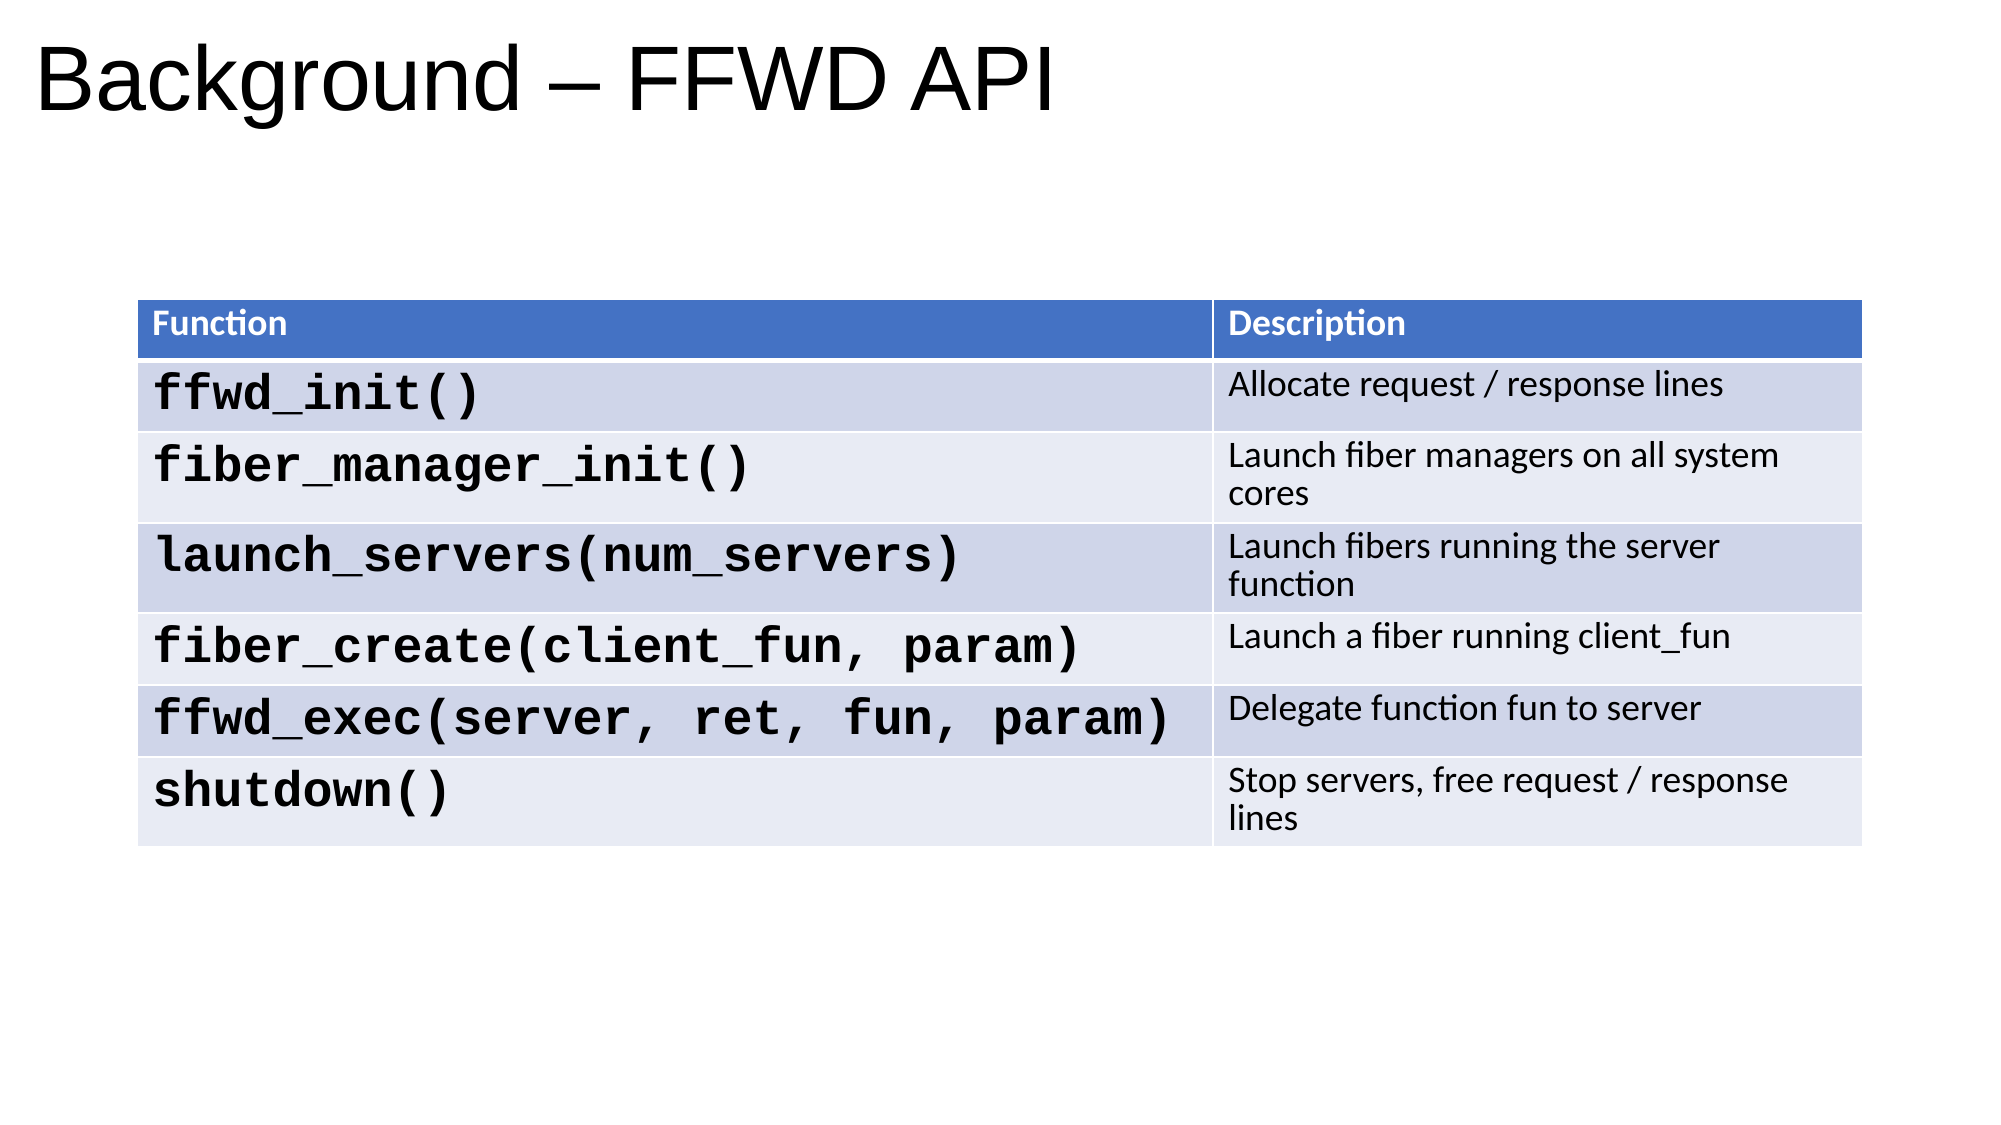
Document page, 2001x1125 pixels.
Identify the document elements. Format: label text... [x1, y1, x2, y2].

table_cell shutdown() [138, 758, 1212, 846]
table_cell Launch a fiber running client_fun [1214, 614, 1862, 684]
table_cell Allocate request / response lines [1214, 363, 1862, 431]
title Background – FFWD API [19, 23, 1745, 241]
table_cell fiber_create(client_fun, param) [138, 614, 1212, 684]
table_cell fiber_manager_init() [138, 433, 1212, 522]
table_cell Stop servers, free request / response lines [1214, 758, 1862, 846]
table_cell Delegate function fun to server [1214, 686, 1862, 756]
table_cell ffwd_exec(server, ret, fun, param) [138, 686, 1212, 756]
table_cell Launch fiber managers on all system cores [1214, 433, 1862, 522]
table_cell launch_servers(num_servers) [138, 524, 1212, 612]
table_cell Launch fibers running the server function [1214, 524, 1862, 612]
table_cell ffwd_init() [138, 363, 1212, 431]
table_header Function [138, 300, 1212, 358]
table_header Description [1214, 300, 1862, 358]
